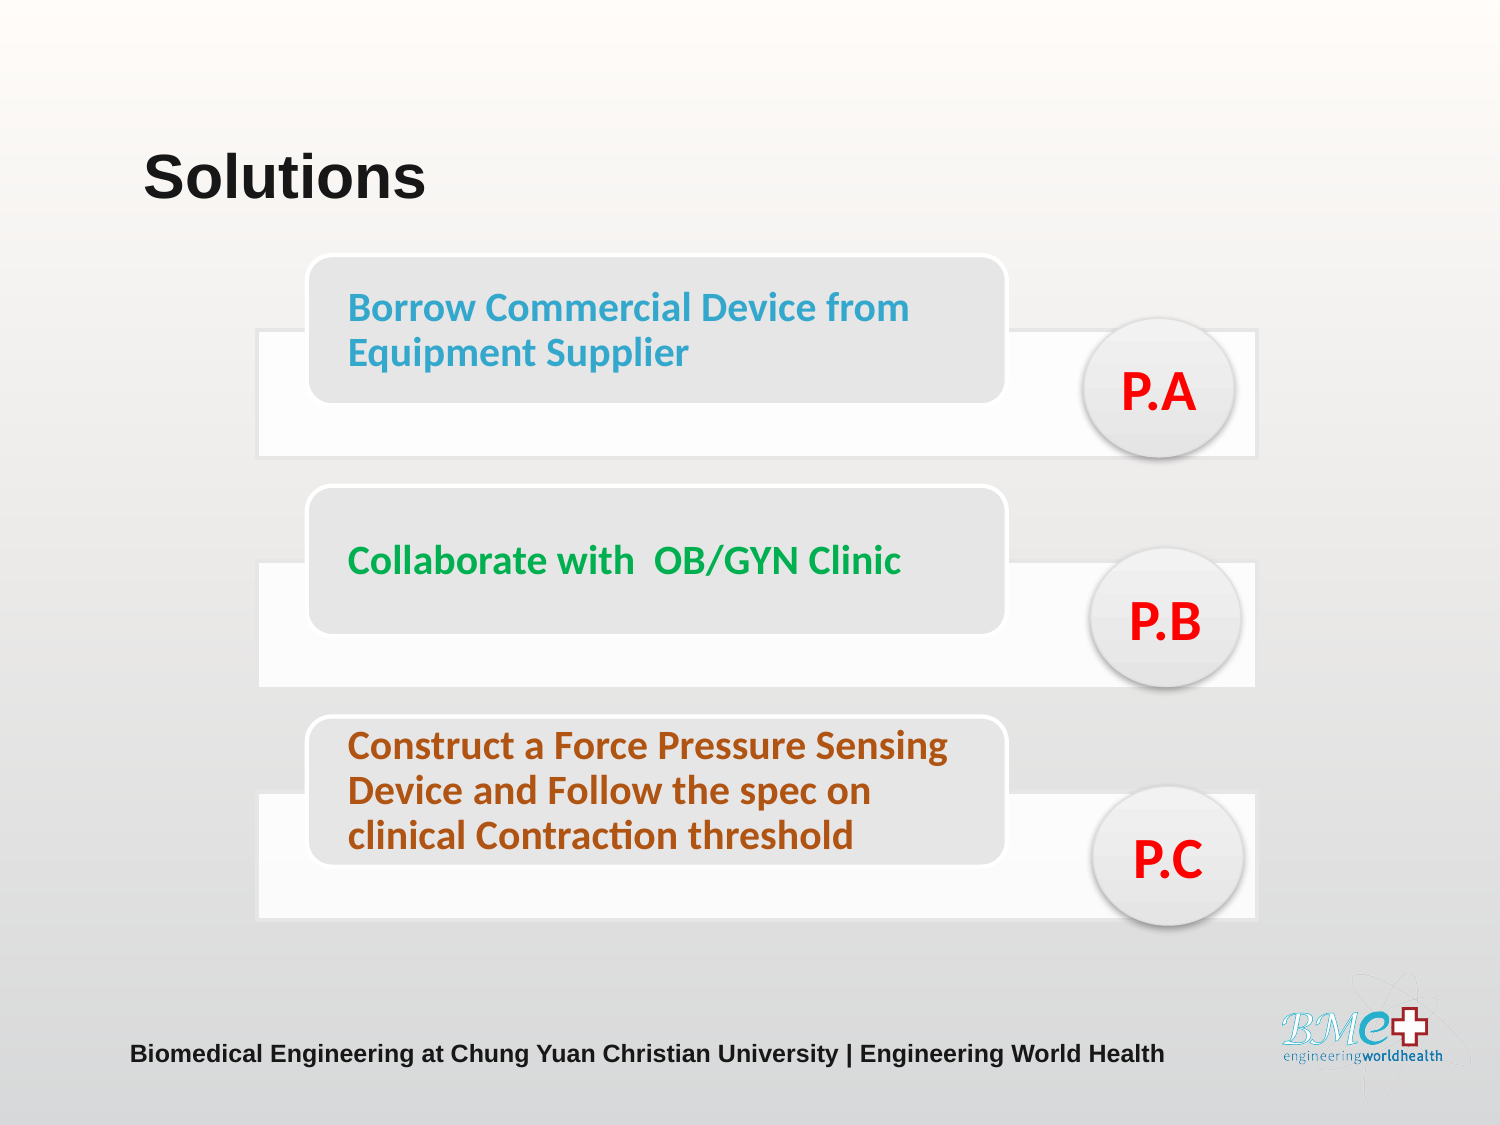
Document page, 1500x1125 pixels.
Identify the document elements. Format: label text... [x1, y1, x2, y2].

text_box Solutions [143, 127, 1300, 227]
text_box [256, 253, 1258, 922]
picture [1248, 943, 1500, 1125]
text_box Biomedical Engineering at Chung Yuan Christian University | Engineering World Health [129, 1020, 1202, 1086]
